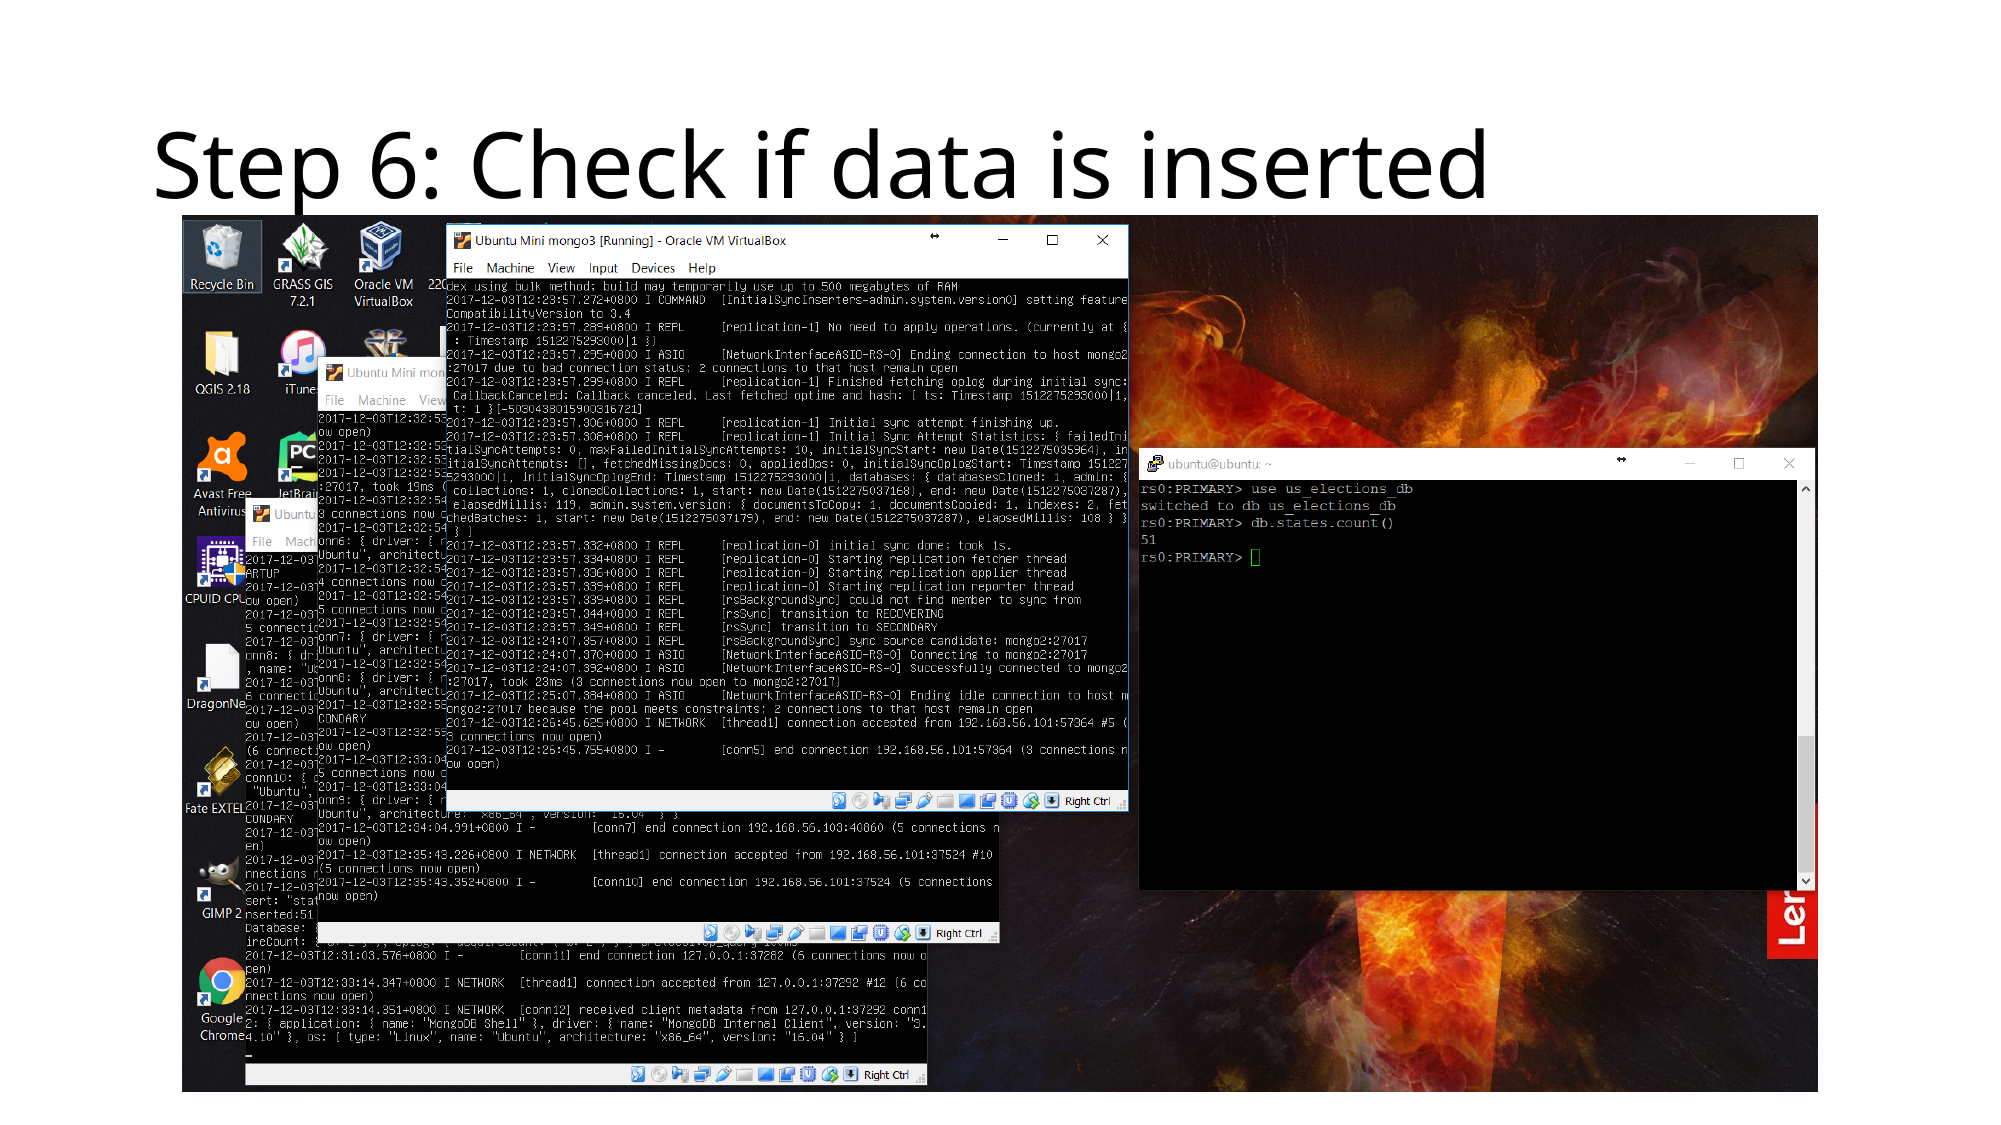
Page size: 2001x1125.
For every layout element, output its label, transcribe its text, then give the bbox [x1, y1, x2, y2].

title Step 6: Check if data is inserted [137, 59, 1863, 278]
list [182, 215, 1818, 1092]
